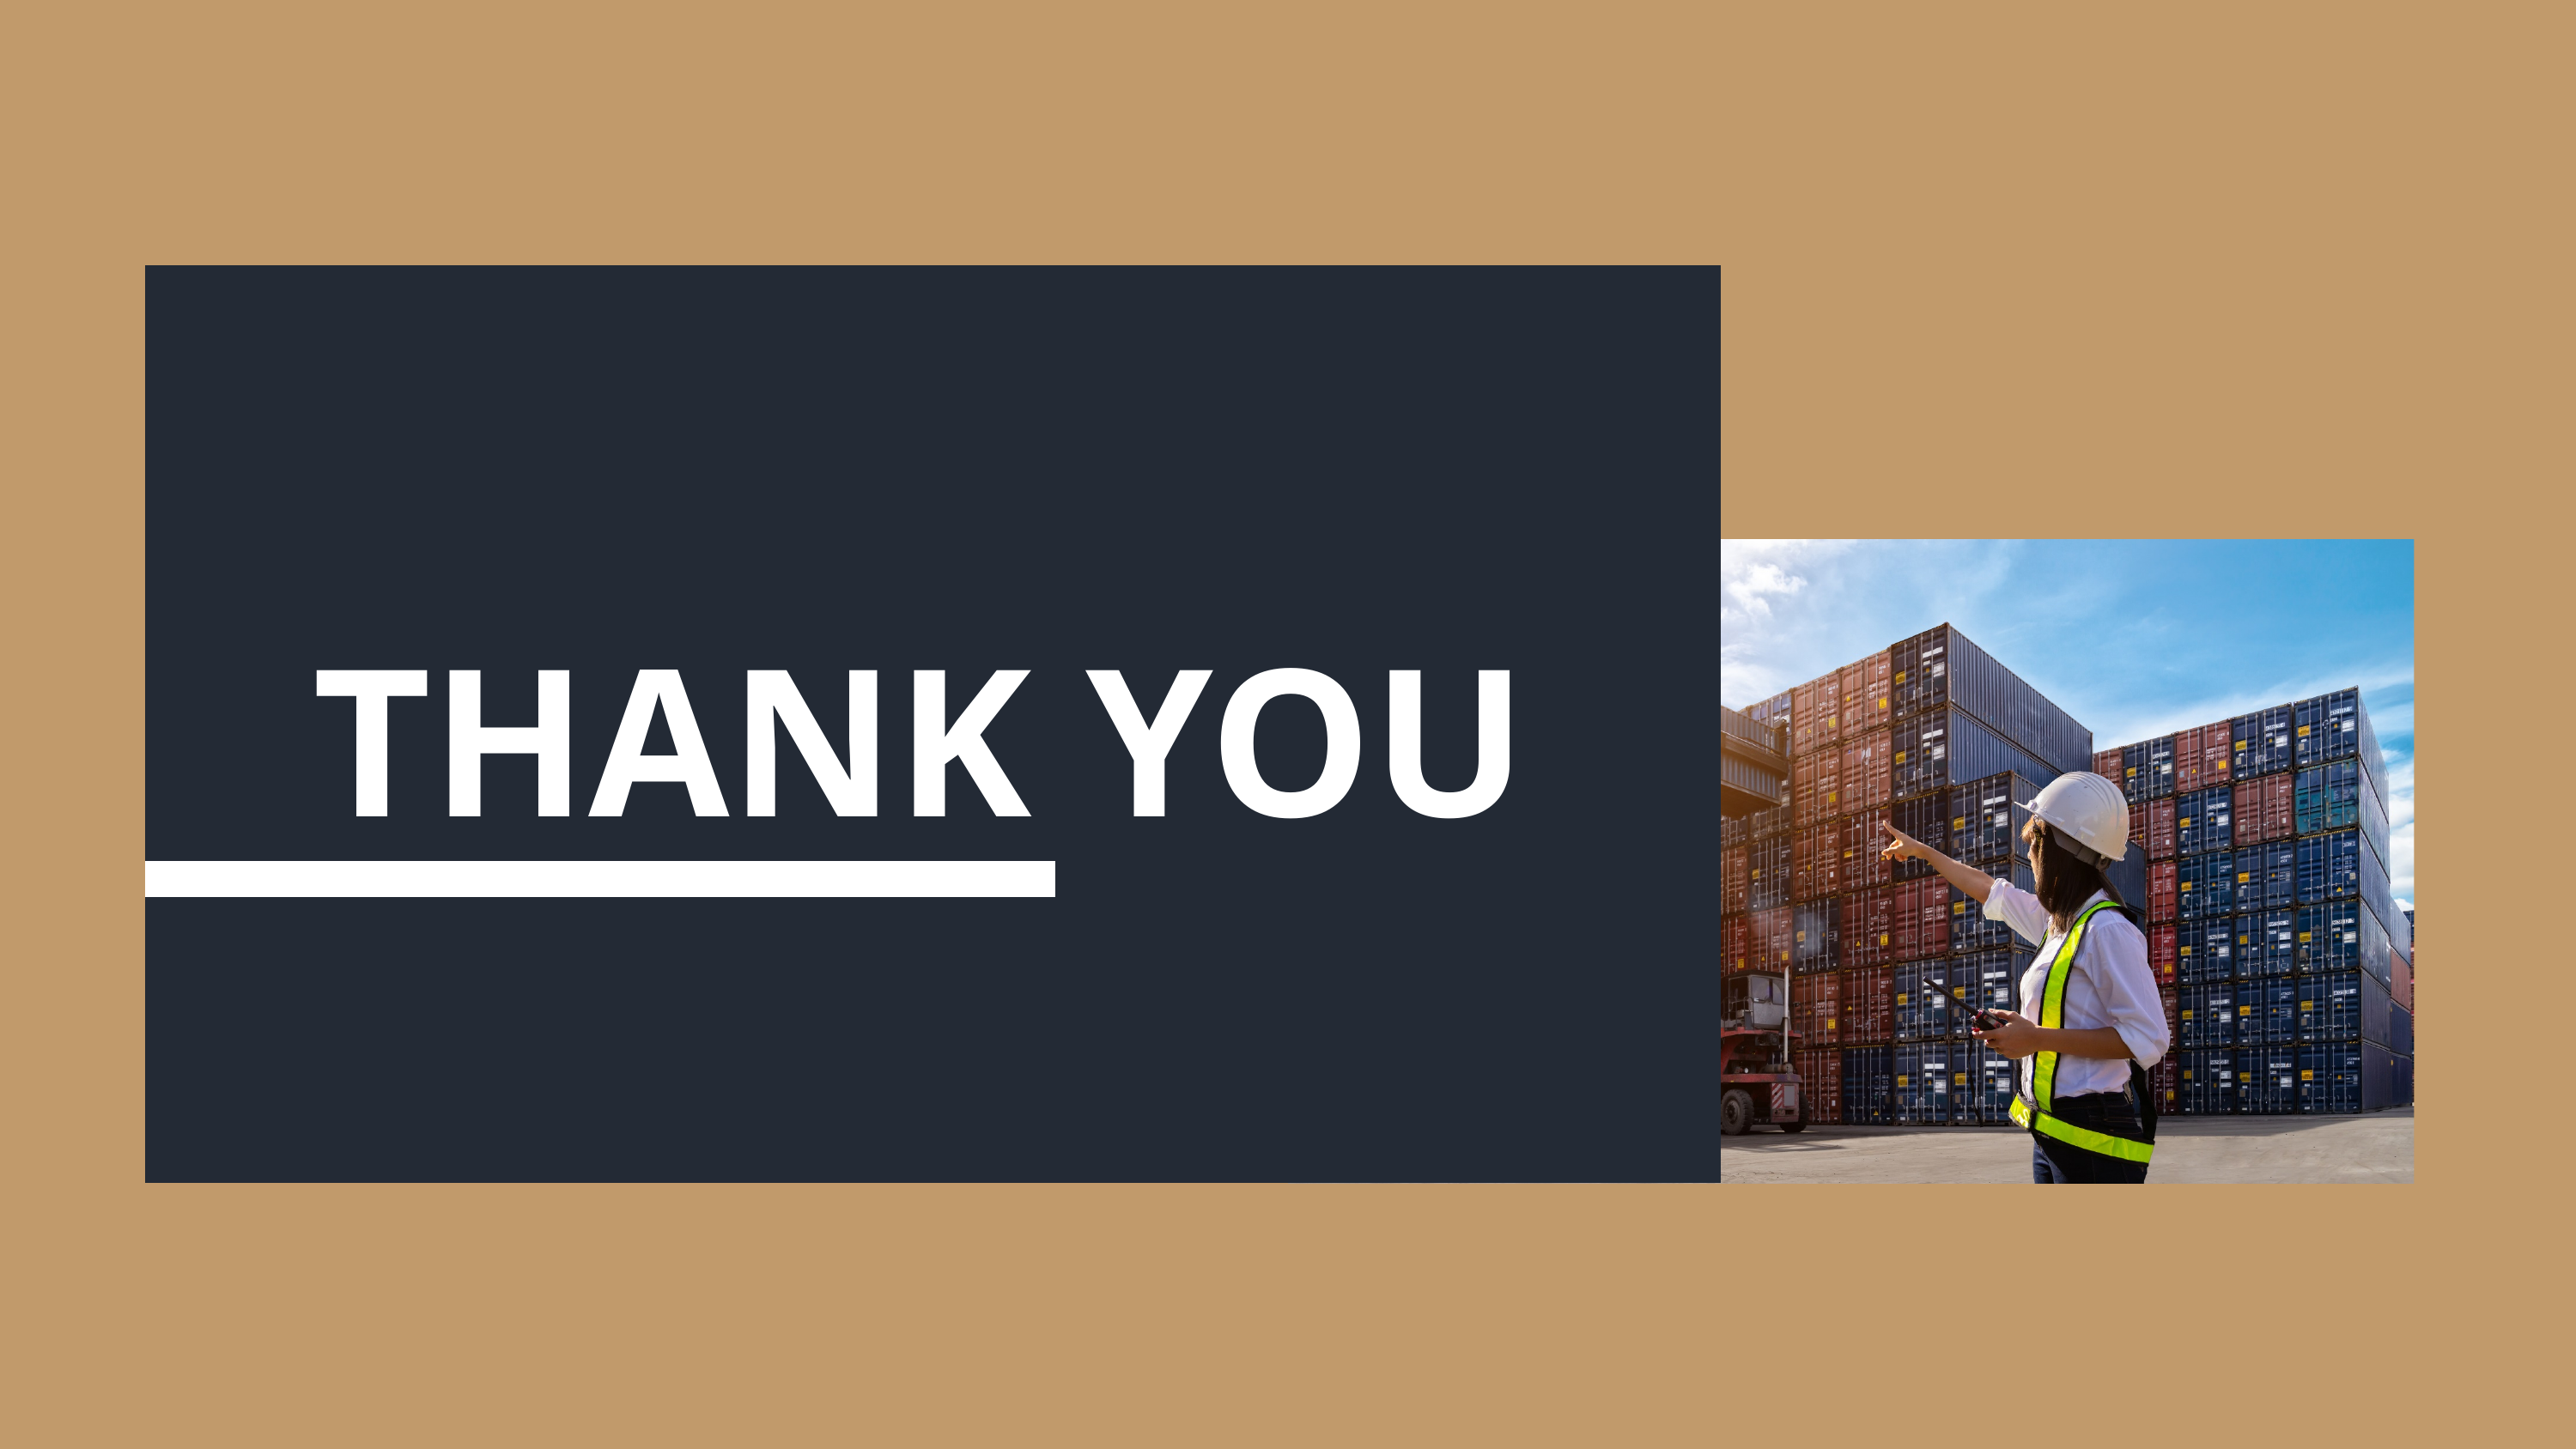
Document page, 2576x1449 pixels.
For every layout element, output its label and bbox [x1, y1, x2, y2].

text_box [144, 264, 1722, 1184]
text_box [1725, 539, 2415, 1184]
text_box [144, 861, 1056, 897]
